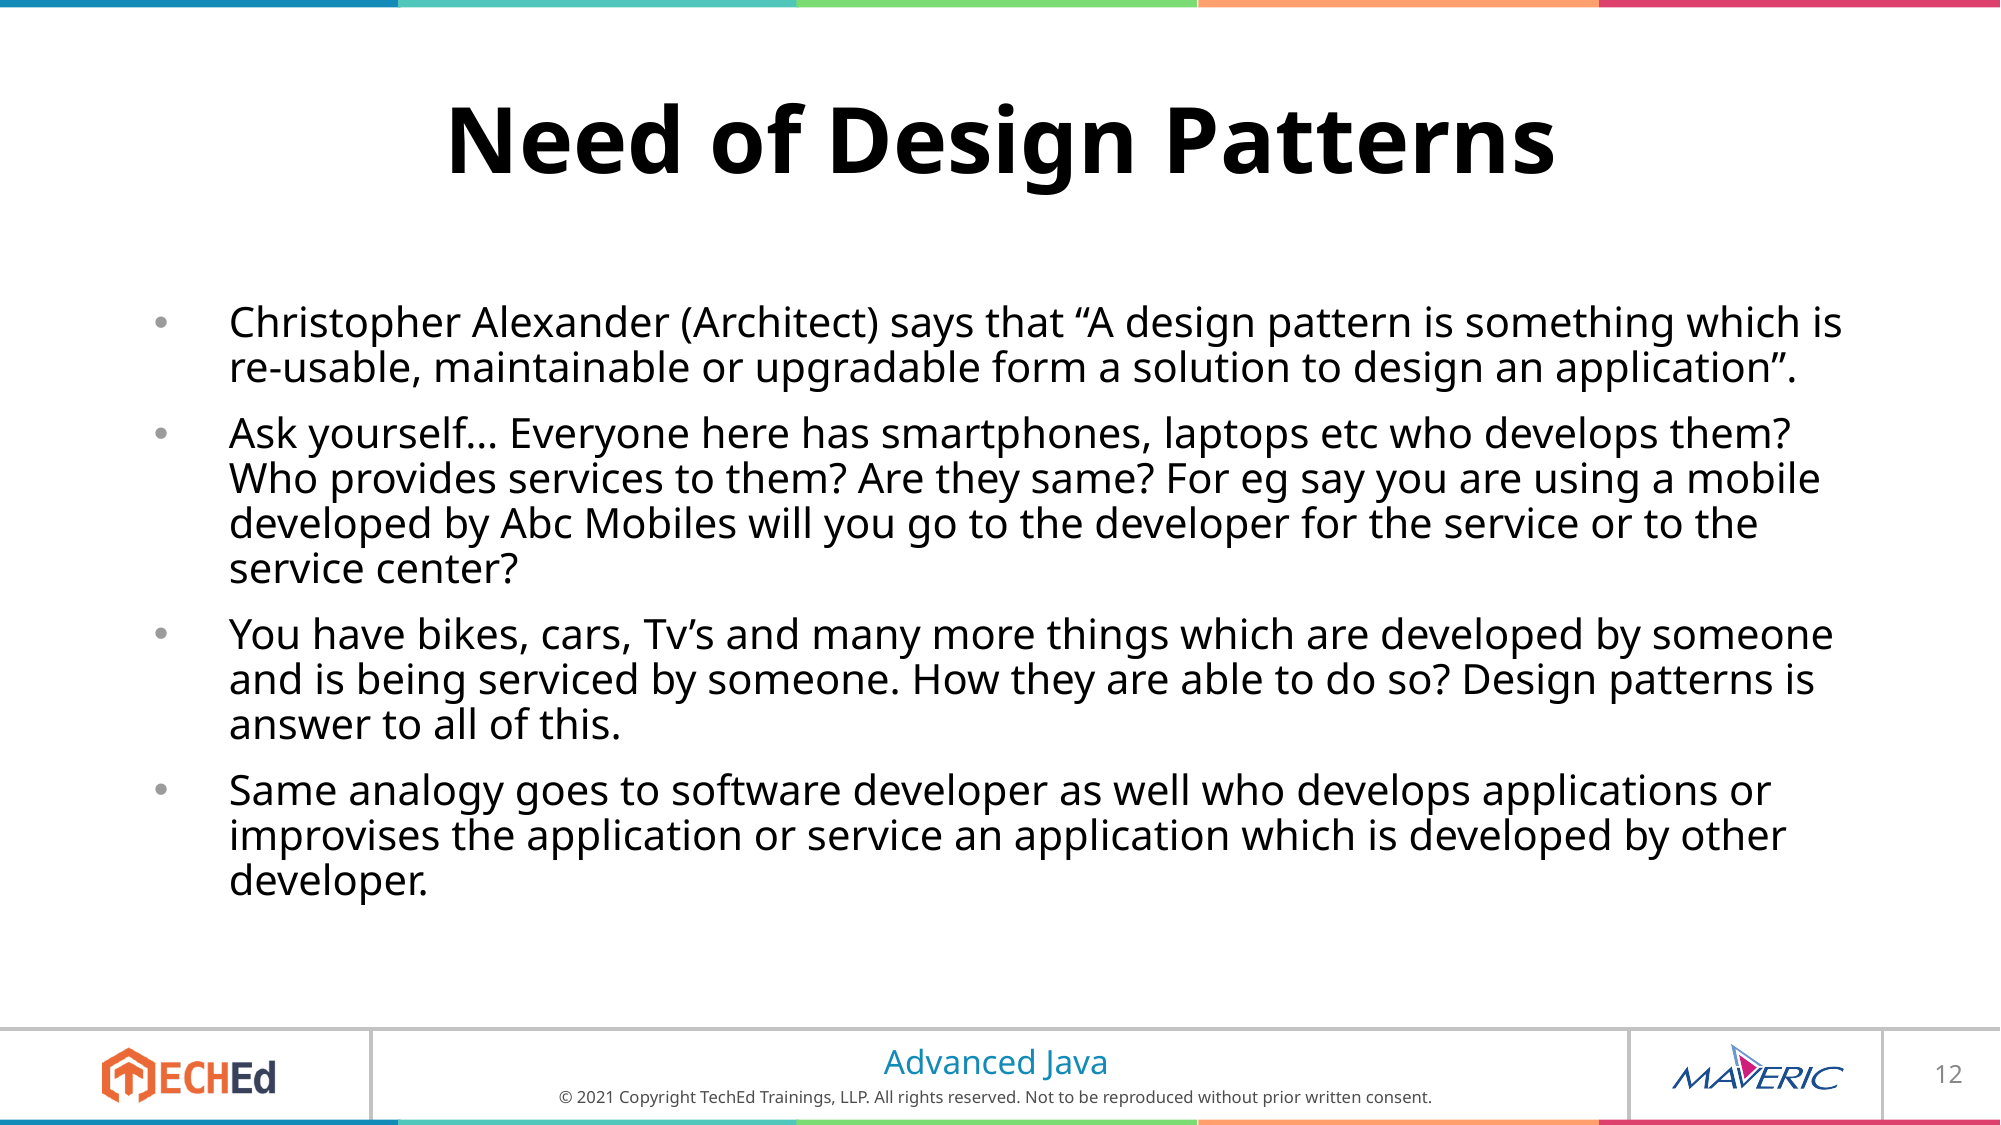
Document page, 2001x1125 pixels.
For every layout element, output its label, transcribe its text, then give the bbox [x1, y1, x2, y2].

title Need of Design Patterns [138, 68, 1864, 219]
picture [102, 1047, 276, 1110]
list Christopher Alexander (Architect) says that “A design pattern is something which is re-usable, maintainable or upgradable form a solution to design an application”. Ask yourself… Everyone here has smartphones, laptops etc who develops them? Who provides services to them? Are they same? For eg say you are using a mobile developed by Abc Mobiles will you go to the developer for the service or to the service center? You have bikes, cars, Tv’s and many more things which are developed by someone and is being serviced by someone. How they are able to do so? Design patterns is answer to all of this. Same analogy goes to software developer as well who develops applications or improvises the application or service an application which is developed by other developer. [138, 294, 1864, 965]
picture [1662, 1018, 1852, 1119]
